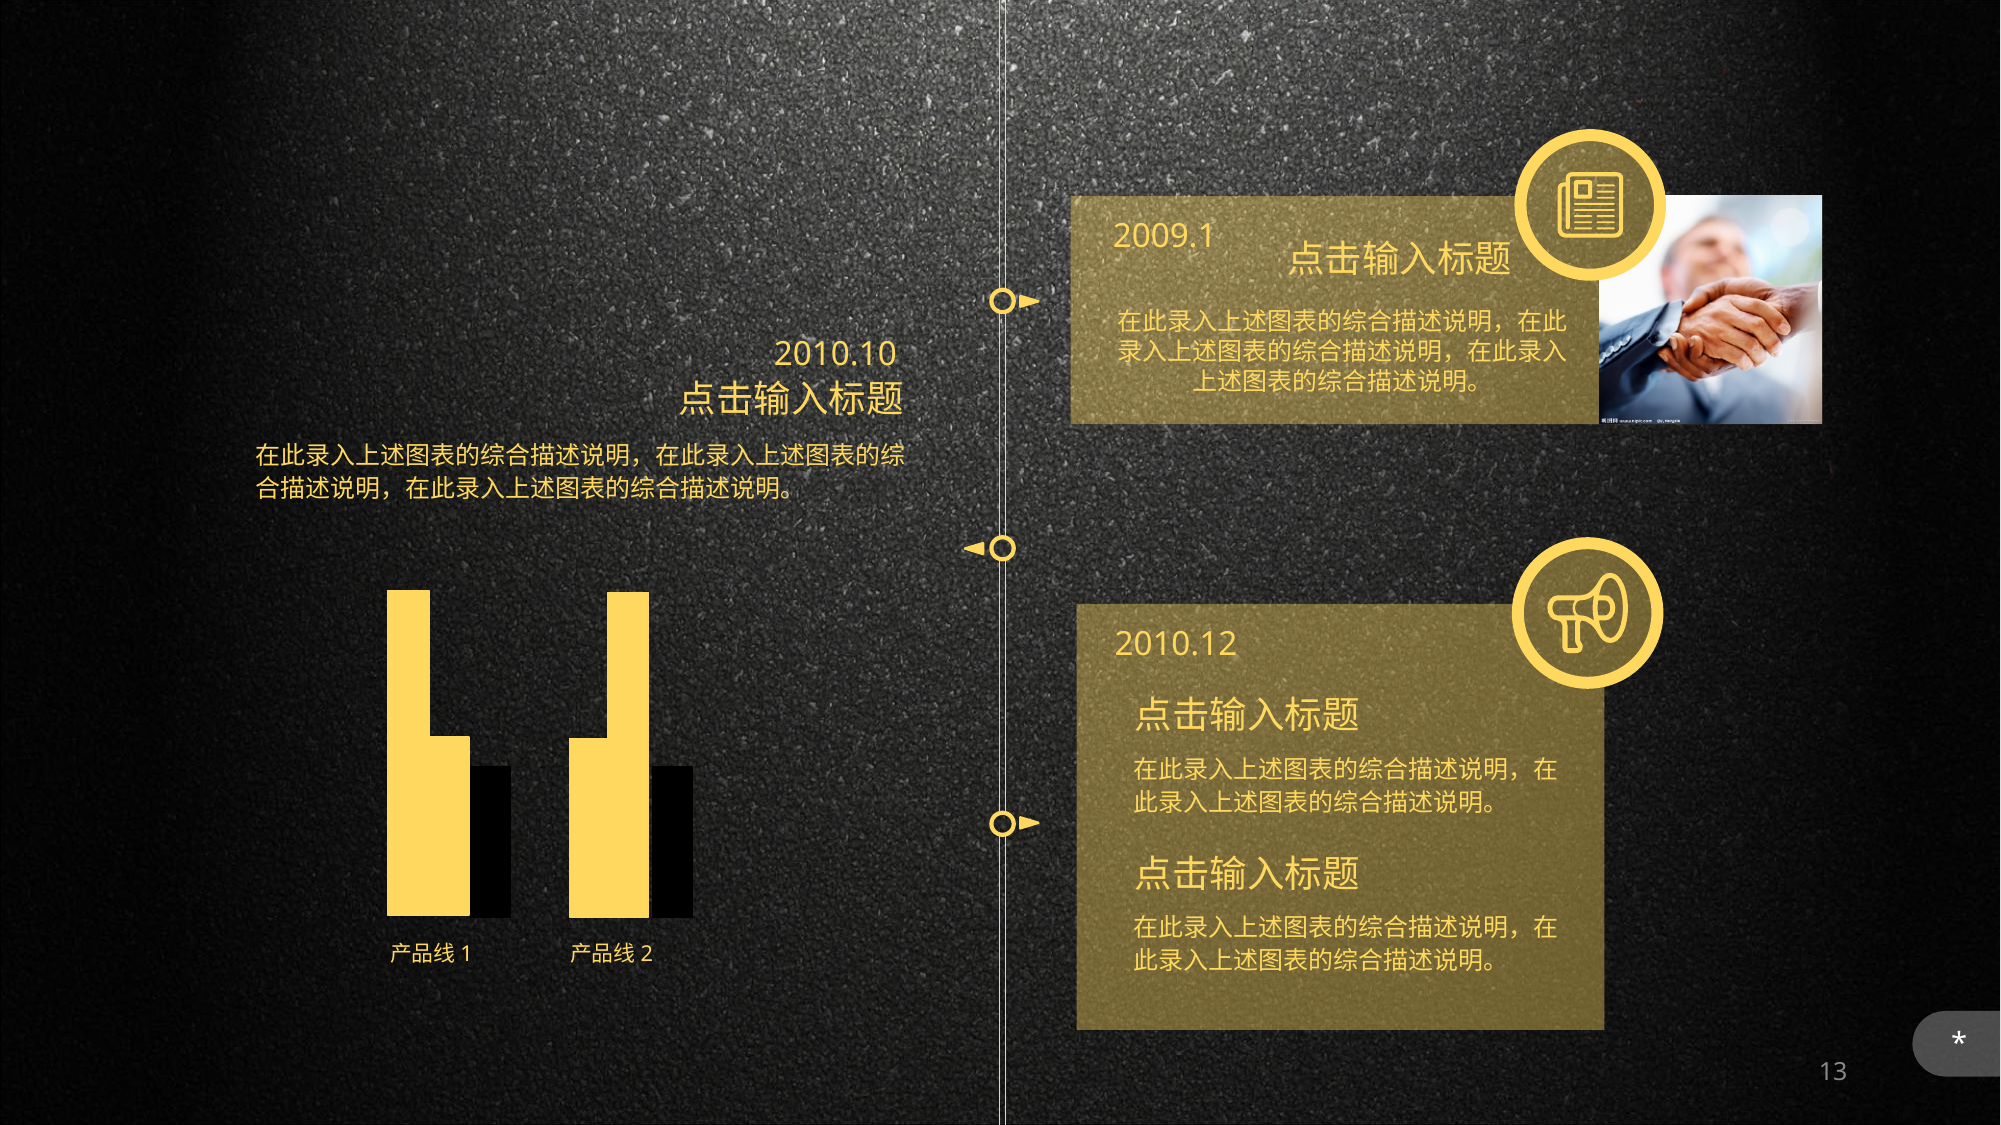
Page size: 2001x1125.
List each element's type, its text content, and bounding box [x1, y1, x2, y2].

text_box [1599, 195, 1823, 424]
text_box [991, 815, 1014, 835]
picture [1006, 0, 2001, 1125]
text_box 2009.1 [1098, 206, 1232, 262]
text_box 点击输入标题 [1120, 842, 1376, 901]
text_box [1070, 196, 1823, 425]
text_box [999, 559, 1006, 815]
text_box [964, 542, 984, 555]
text_box [1076, 603, 1605, 1030]
text_box 点击输入标题 [1272, 227, 1528, 288]
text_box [999, 0, 1006, 290]
text_box [991, 292, 1014, 312]
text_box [999, 311, 1006, 538]
text_box 2010.10 [758, 324, 912, 367]
text_box 2010.12 [1099, 615, 1253, 670]
text_box 在此录入上述图表的综合描述说明，在此录入上述图表的综合描述说明，在此录入上述图表的综合描述说明。 [1096, 297, 1589, 403]
text_box [1020, 295, 1040, 307]
text_box [1912, 1010, 2000, 1077]
text_box 在此录入上述图表的综合描述说明，在此录入上述图表的综合描述说明。 [1118, 901, 1599, 983]
text_box [1520, 135, 1661, 275]
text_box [374, 590, 693, 973]
text_box [1547, 572, 1628, 654]
text_box 点击输入标题 [1120, 684, 1376, 743]
text_box 点击输入标题 [663, 367, 919, 428]
text_box [1020, 817, 1040, 829]
text_box [991, 540, 1014, 559]
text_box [999, 834, 1006, 1125]
text_box 在此录入上述图表的综合描述说明，在此录入上述图表的综合描述说明。 [1118, 743, 1599, 824]
text_box [1517, 543, 1658, 683]
slide_number 13 [1412, 1042, 1863, 1103]
text_box 在此录入上述图表的综合描述说明，在此录入上述图表的综合描述说明，在此录入上述图表的综合描述说明。 [240, 429, 923, 510]
picture [0, 0, 999, 1125]
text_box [1557, 171, 1624, 238]
text_box * [1925, 1018, 2000, 1065]
